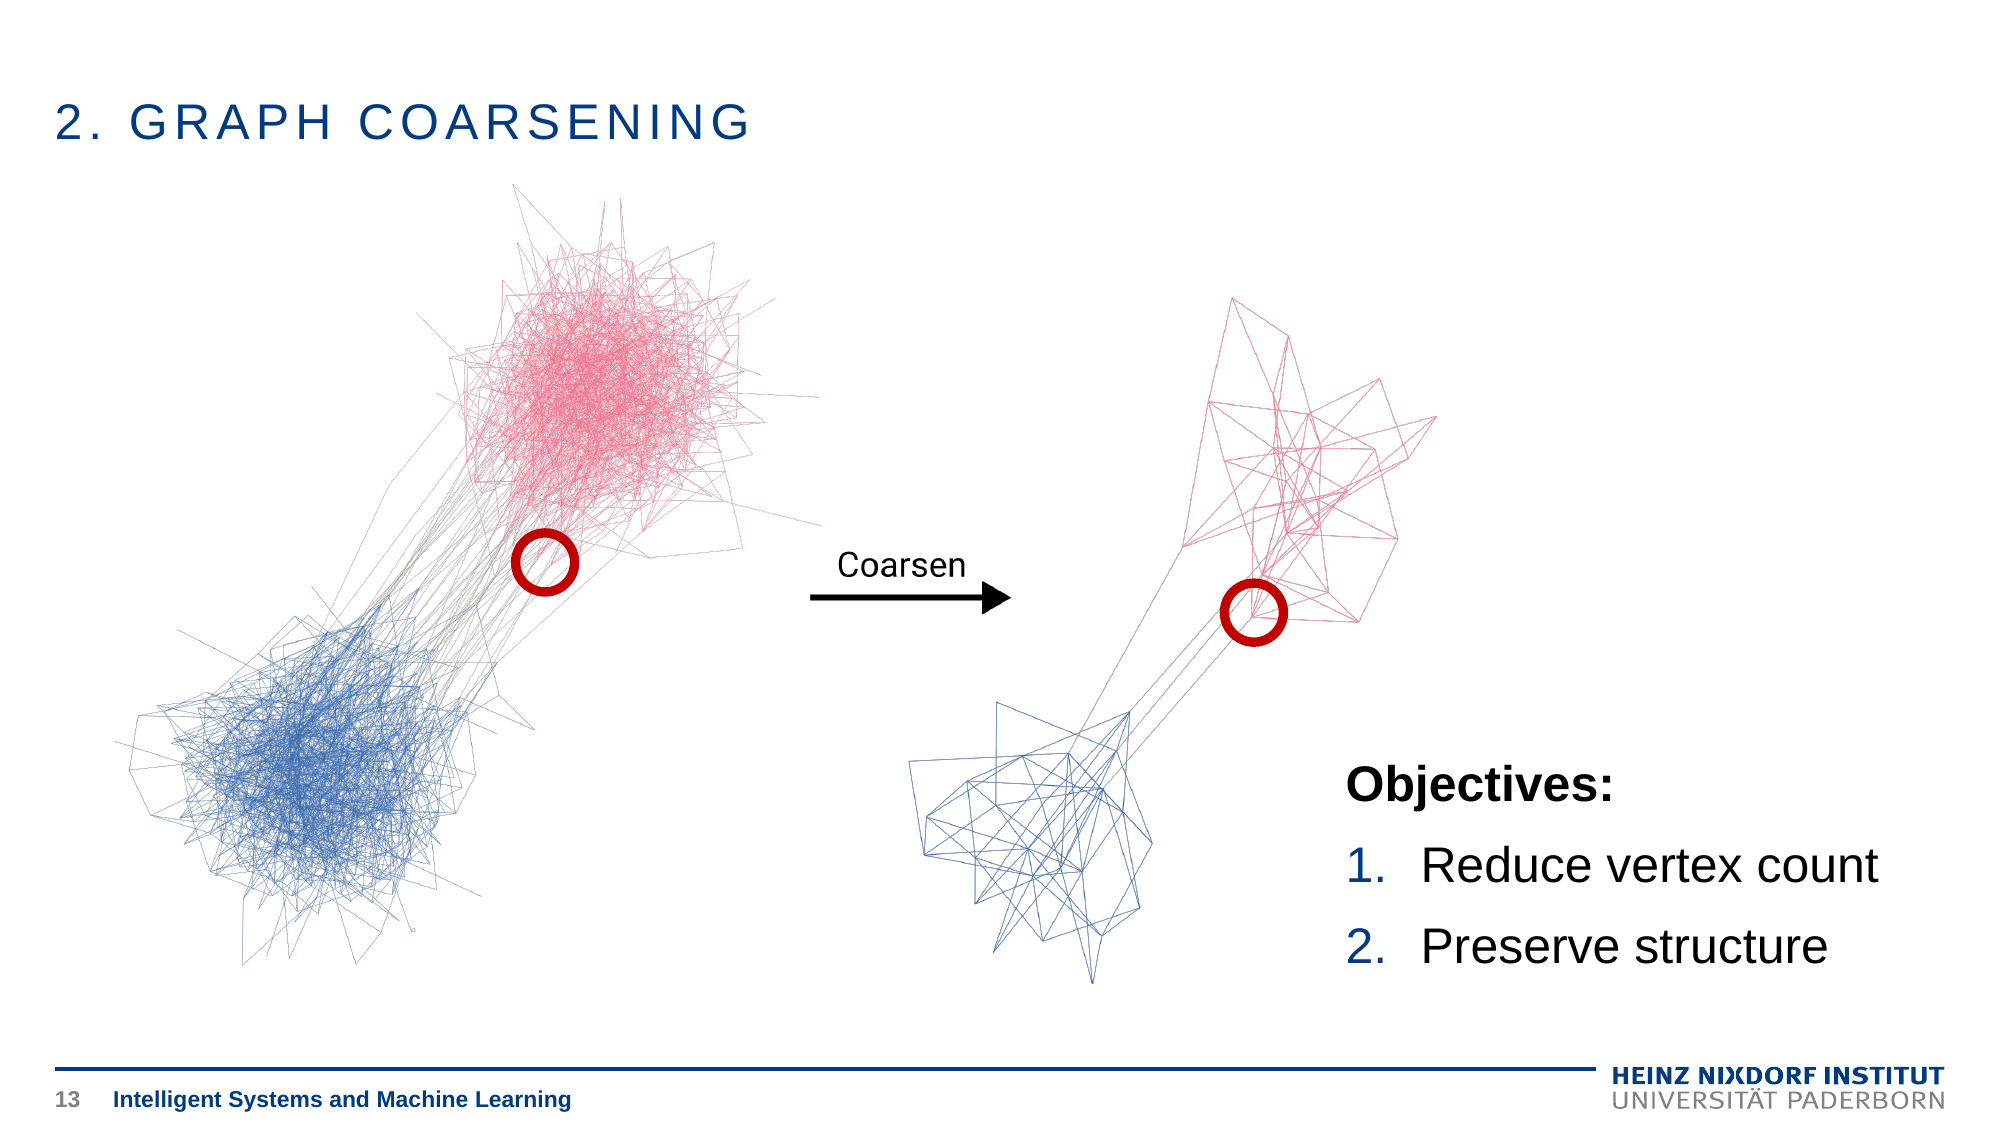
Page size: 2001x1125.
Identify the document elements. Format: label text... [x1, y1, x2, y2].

footer Intelligent Systems and Machine Learning [128, 1079, 1126, 1118]
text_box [515, 532, 1284, 643]
title 2. GRAPH COARSENING [54, 30, 1946, 208]
text_box Objectives: Reduce vertex count Preserve structure [1454, 744, 1946, 981]
picture [113, 184, 1450, 984]
slide_number 13 [54, 1079, 128, 1118]
